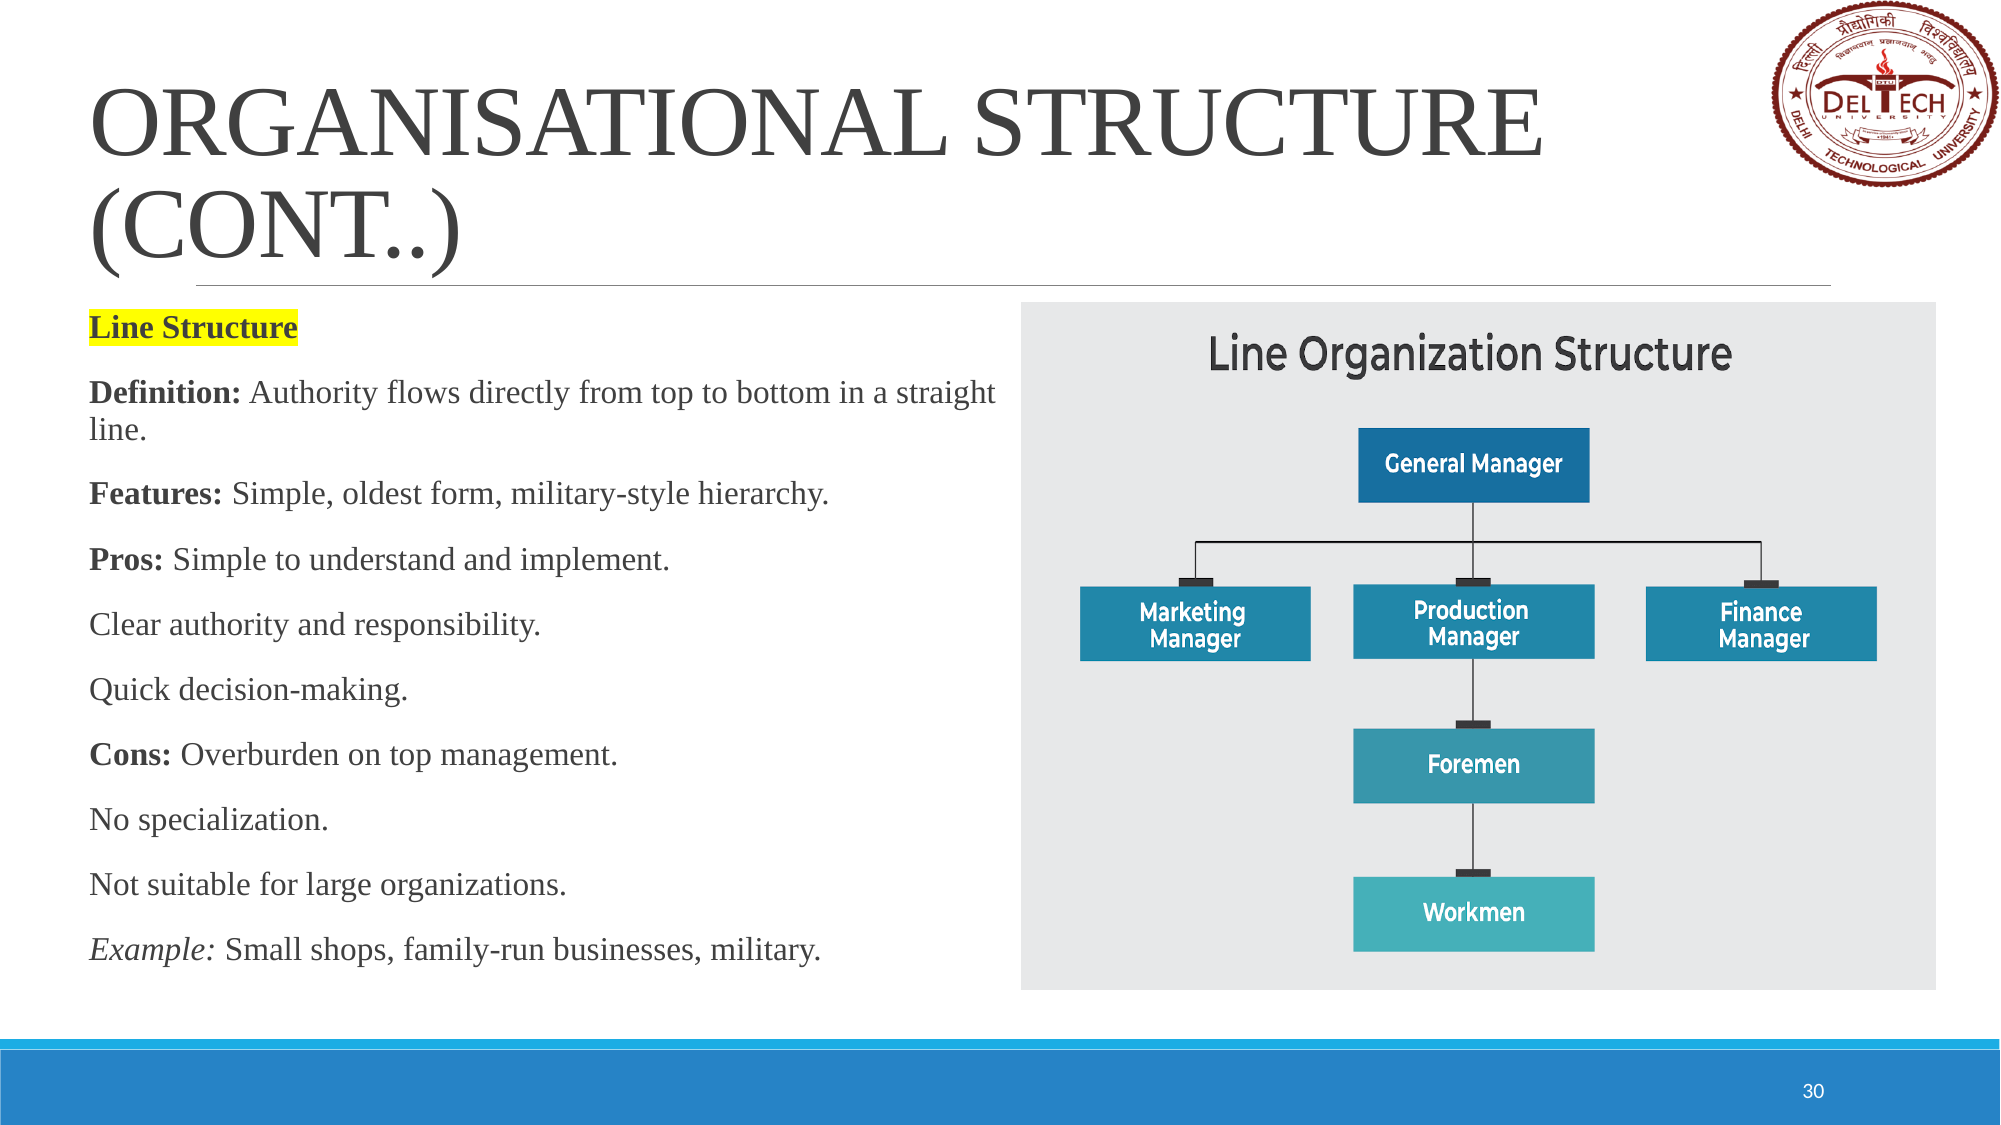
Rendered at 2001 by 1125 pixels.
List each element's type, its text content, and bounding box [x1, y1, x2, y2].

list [1019, 302, 1937, 991]
slide_number 30 [1624, 1059, 1840, 1120]
picture [1768, 0, 2000, 188]
title ORGANISATIONAL STRUCTURE (CONT..) [74, 47, 1830, 285]
list Line Structure Definition: Authority flows directly from top to bottom in a straight line. Features: Simple, oldest form, military-style hierarchy. Pros: Simple to understand and implement. Clear authority and responsibility. Quick decision-making. Cons: Overburden on top management. No specialization. Not suitable for large organizations. Example: Small shops, family-run businesses, military. [74, 302, 1018, 963]
